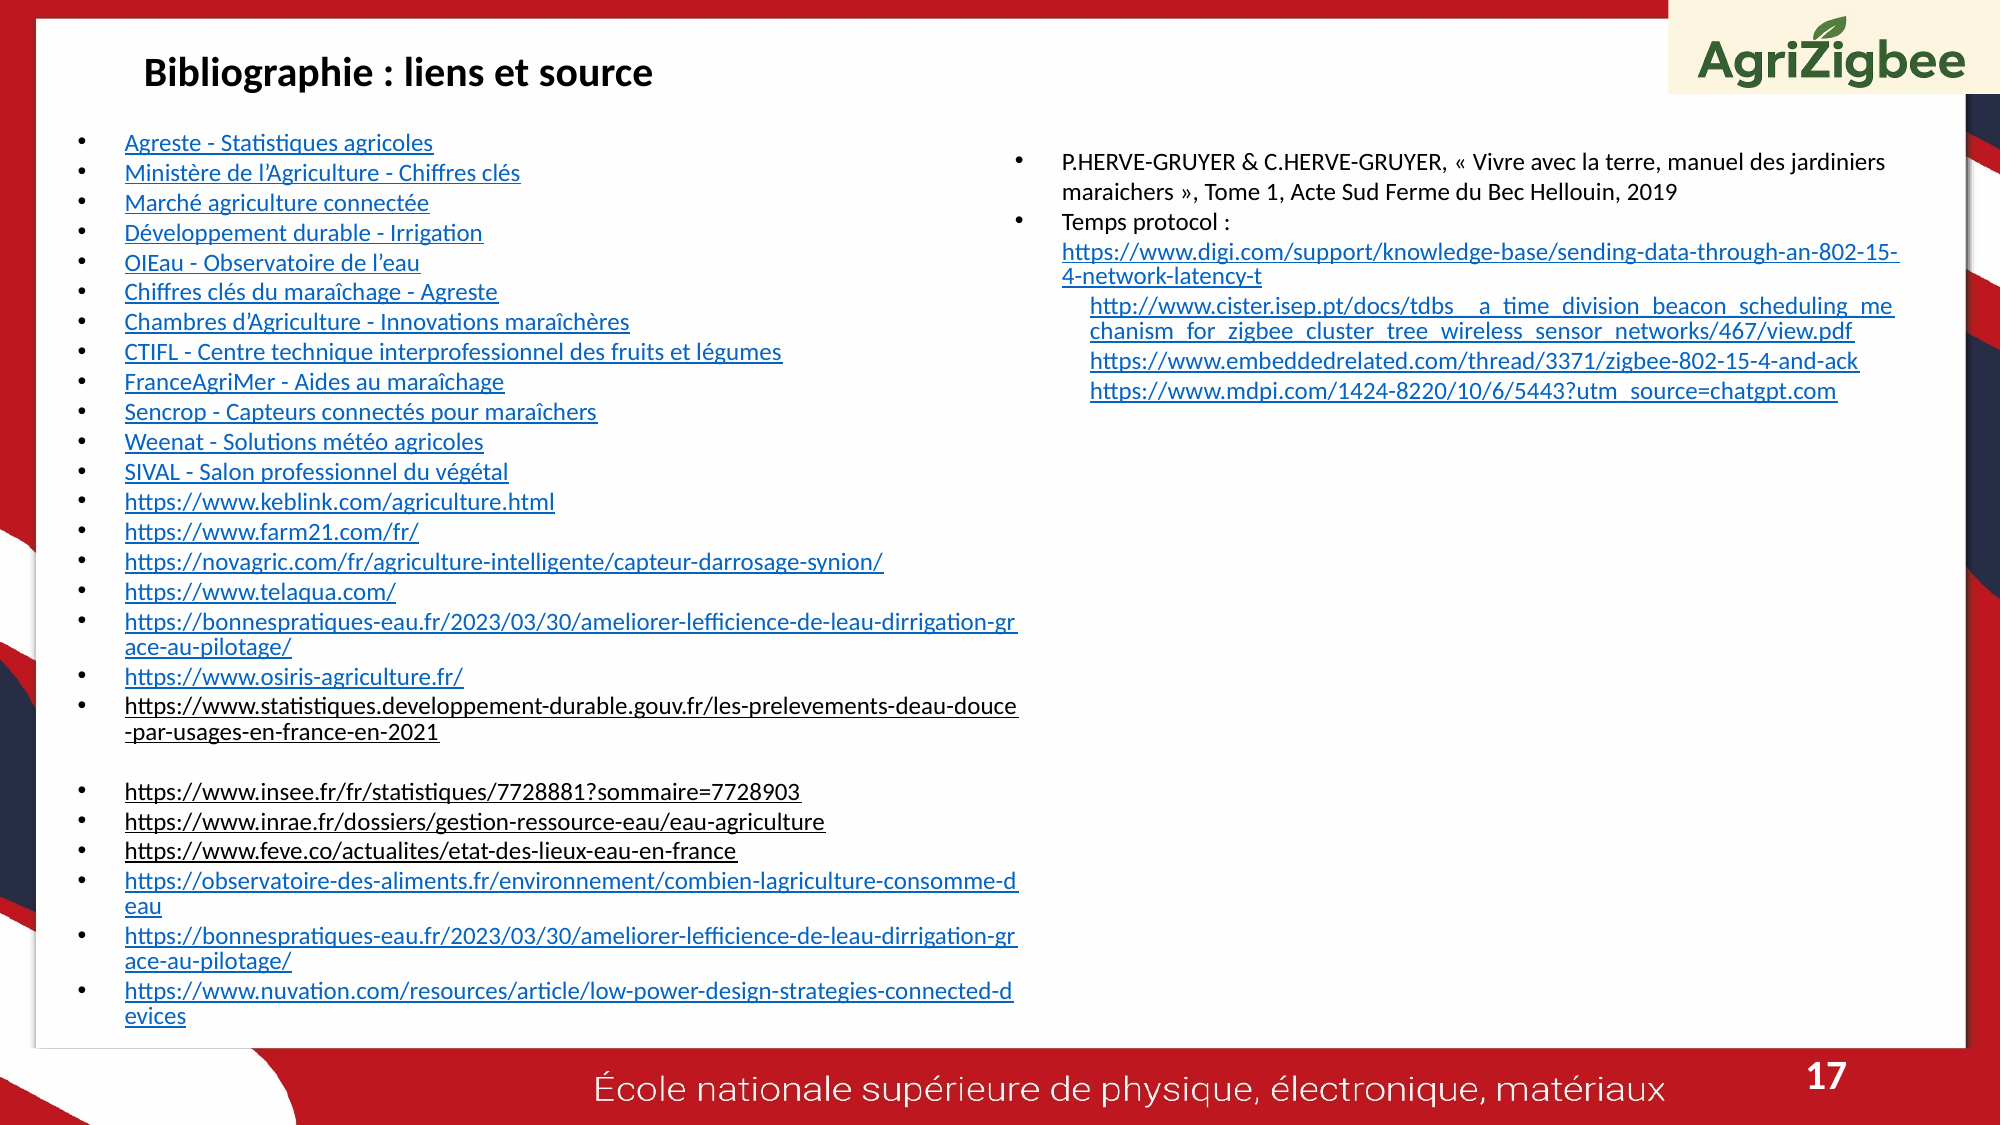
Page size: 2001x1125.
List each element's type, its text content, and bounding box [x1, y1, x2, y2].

slide_number 17 [1412, 1042, 1863, 1103]
text_box Bibliographie : liens et source [129, 37, 669, 103]
text_box P.HERVE-GRUYER & C.HERVE-GRUYER, « Vivre avec la terre, manuel des jardiniers maraichers », Tome 1, Acte Sud Ferme du Bec Hellouin, 2019 Temps protocol : https://www.digi.com/support/knowledge-base/sending-data-through-an-802-15-4-network-latency-t http://www.cister.isep.pt/docs/tdbs__a_time_division_beacon_scheduling_mechanism_for_zigbee_cluster_tree_wireless_sensor_networks/467/view.pdf https://www.embeddedrelated.com/thread/3371/zigbee-802-15-4-and-ack https://www.mdpi.com/1424-8220/10/6/5443?utm_source=chatgpt.com [999, 137, 1919, 408]
text_box Agreste - Statistiques agricoles Ministère de l’Agriculture - Chiffres clés Marché agriculture connectée Développement durable - Irrigation OIEau - Observatoire de l’eau Chiffres clés du maraîchage - Agreste Chambres d’Agriculture - Innovations maraîchères CTIFL - Centre technique interprofessionnel des fruits et légumes FranceAgriMer - Aides au maraîchage Sencrop - Capteurs connectés pour maraîchers Weenat - Solutions météo agricoles SIVAL - Salon professionnel du végétal https://www.keblink.com/agriculture.html https://www.farm21.com/fr/ https://novagric.com/fr/agriculture-intelligente/capteur-darrosage-synion/ https://www.telaqua.com/ https://bonnespratiques-eau.fr/2023/03/30/ameliorer-lefficience-de-leau-dirrigation-grace-au-pilotage/ https://www.osiris-agriculture.fr/ https://www.statistiques.developpement-durable.gouv.fr/les-prelevements-deau-douce-par-usages-en-france-en-2021 https://www.insee.fr/fr/statistiques/7728881?sommaire=7728903 https://www.inrae.fr/dossiers/gestion-ressource-eau/eau-agriculture https://www.feve.co/actualites/etat-des-lieux-eau-en-france https://observatoire-des-aliments.fr/environnement/combien-lagriculture-consomme-deau https://bonnespratiques-eau.fr/2023/03/30/ameliorer-lefficience-de-leau-dirrigation-grace-au-pilotage/ https://www.nuvation.com/resources/article/low-power-design-strategies-connected-devices [62, 118, 1040, 913]
picture [0, 0, 2000, 1125]
